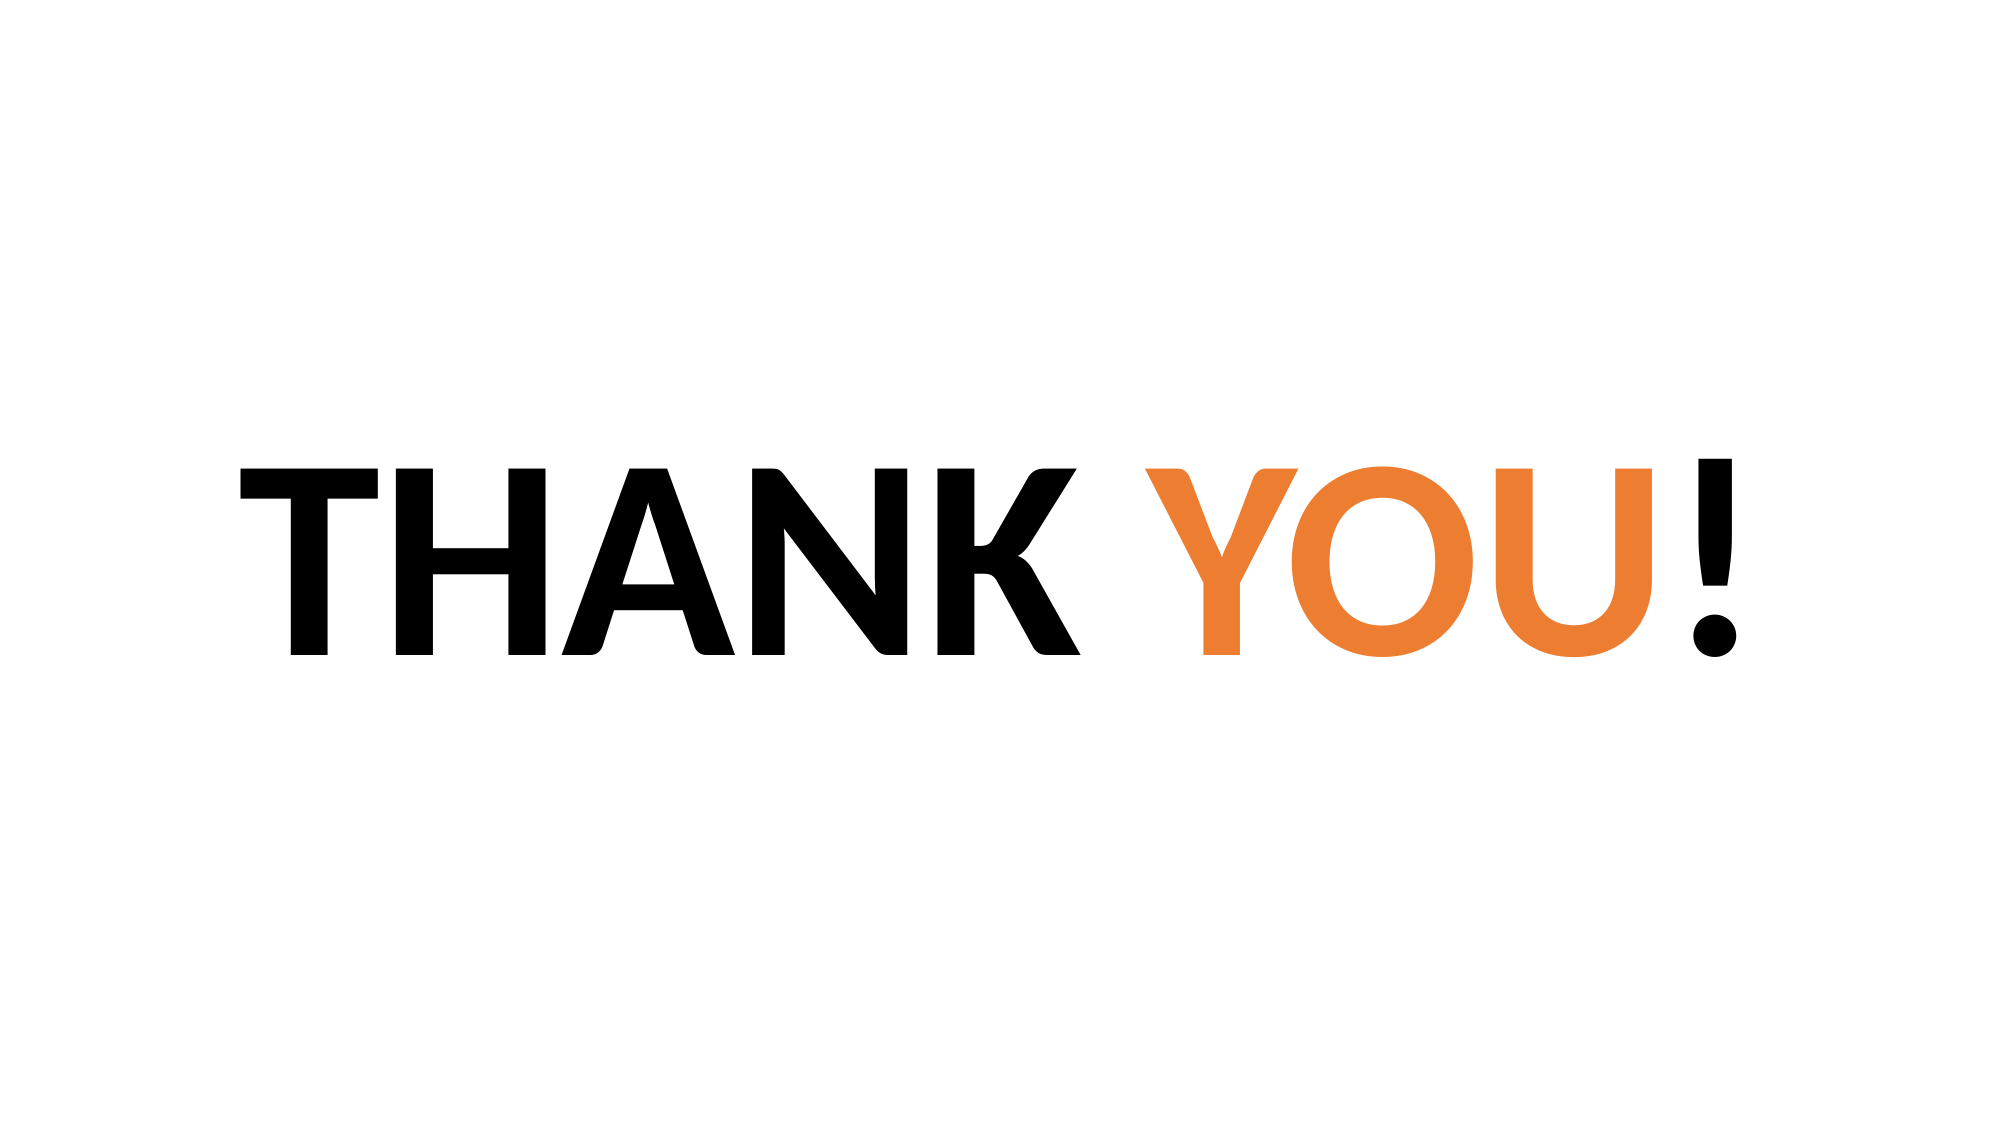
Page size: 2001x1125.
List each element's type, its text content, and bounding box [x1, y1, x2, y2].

title THANK YOU! [173, 330, 1827, 795]
